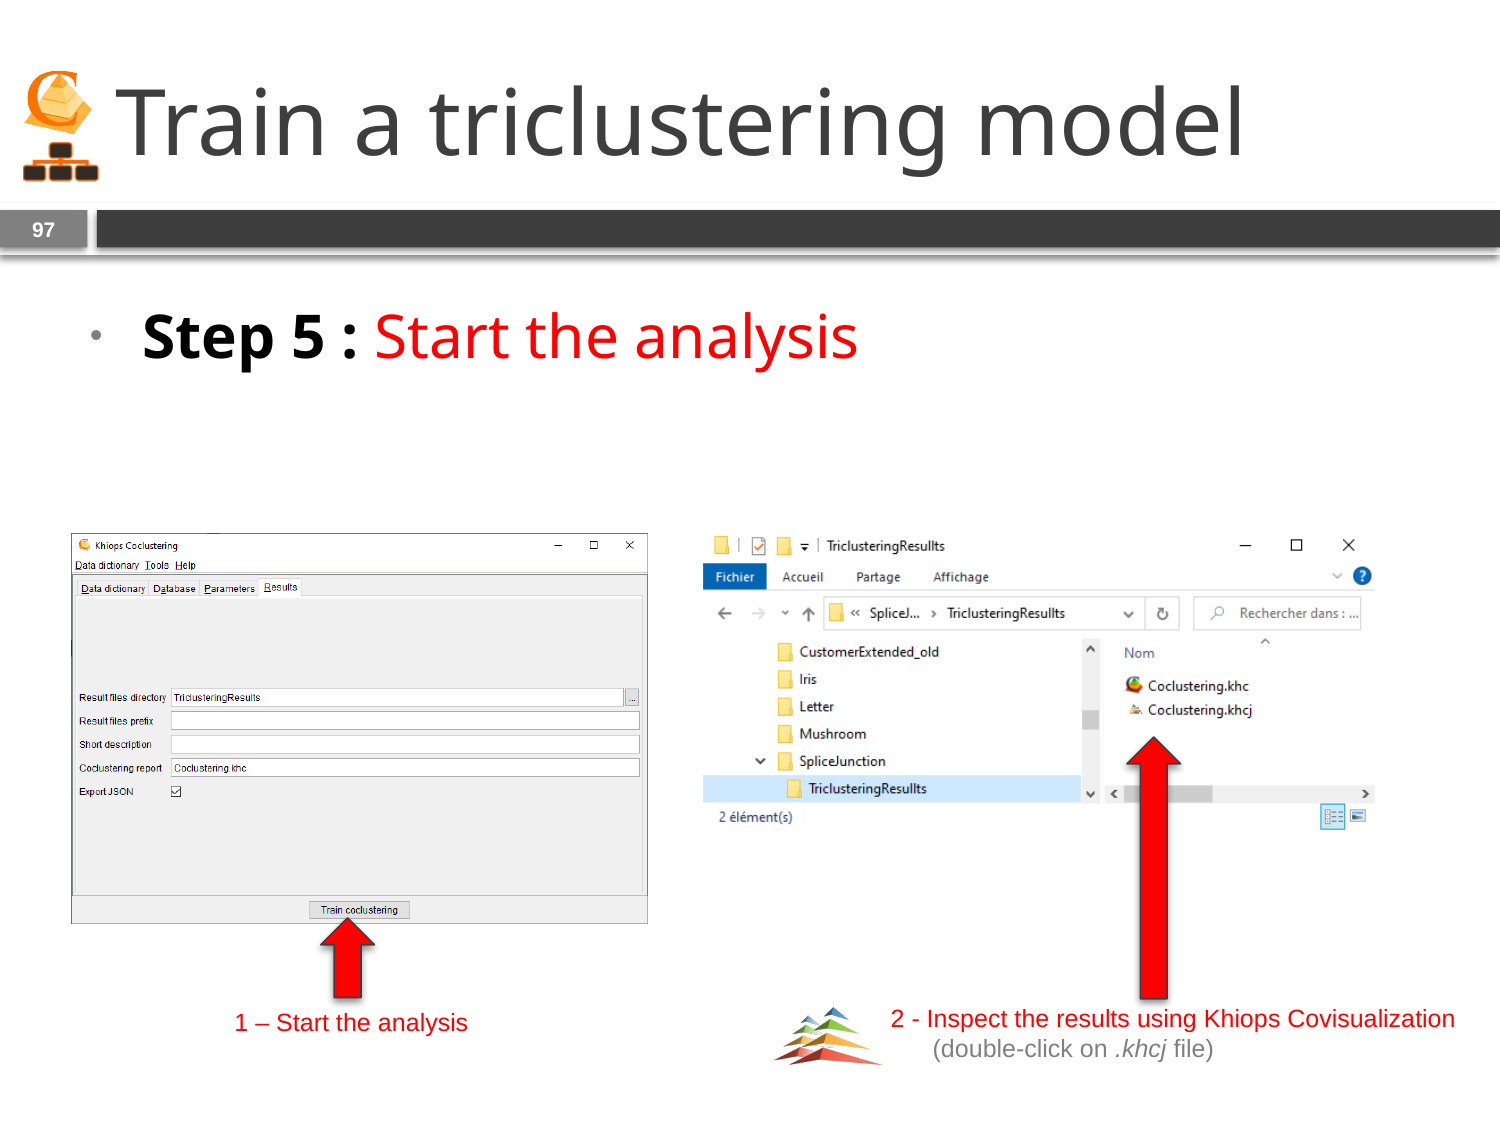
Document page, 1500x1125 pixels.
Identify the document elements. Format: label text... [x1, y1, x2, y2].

picture [23, 70, 93, 137]
picture [771, 974, 888, 1091]
list Step 5 : Start the analysis [75, 291, 1483, 403]
text_box 2 - Inspect the results using Khiops Covisualization (double-click on .khcj file) [892, 994, 1500, 1070]
text_box [1139, 841, 1168, 994]
text_box [320, 935, 376, 999]
text_box 1 – Start the analysis [219, 998, 509, 1044]
title Train a triclustering model [100, 37, 1438, 200]
picture [71, 533, 648, 924]
picture [23, 142, 100, 182]
picture [701, 528, 1377, 831]
slide_number 97 [0, 208, 88, 249]
